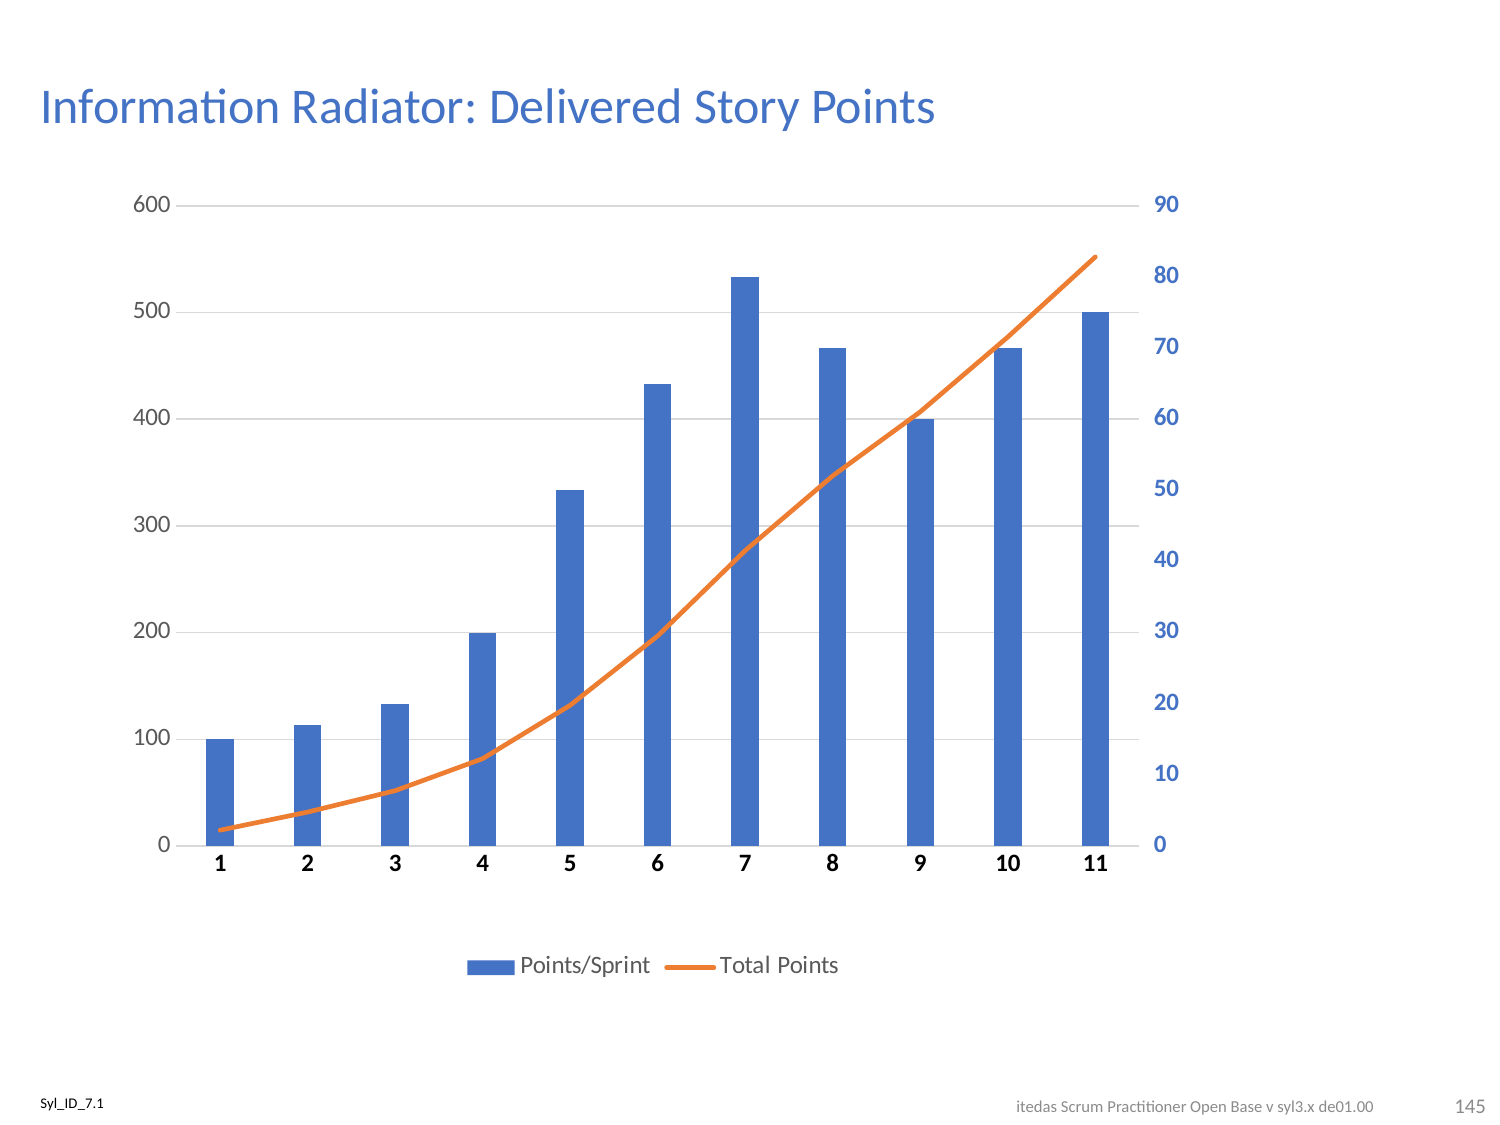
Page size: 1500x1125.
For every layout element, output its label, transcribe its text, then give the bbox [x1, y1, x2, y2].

footer itedas Scrum Practitioner Open Base v syl3.x de01.00 [874, 1095, 1375, 1120]
list Syl_ID_7.1 [40, 1095, 635, 1120]
title Information Radiator: Delivered Story Points [40, 67, 1460, 147]
chart [95, 174, 1211, 987]
slide_number 145 [1387, 1092, 1487, 1123]
